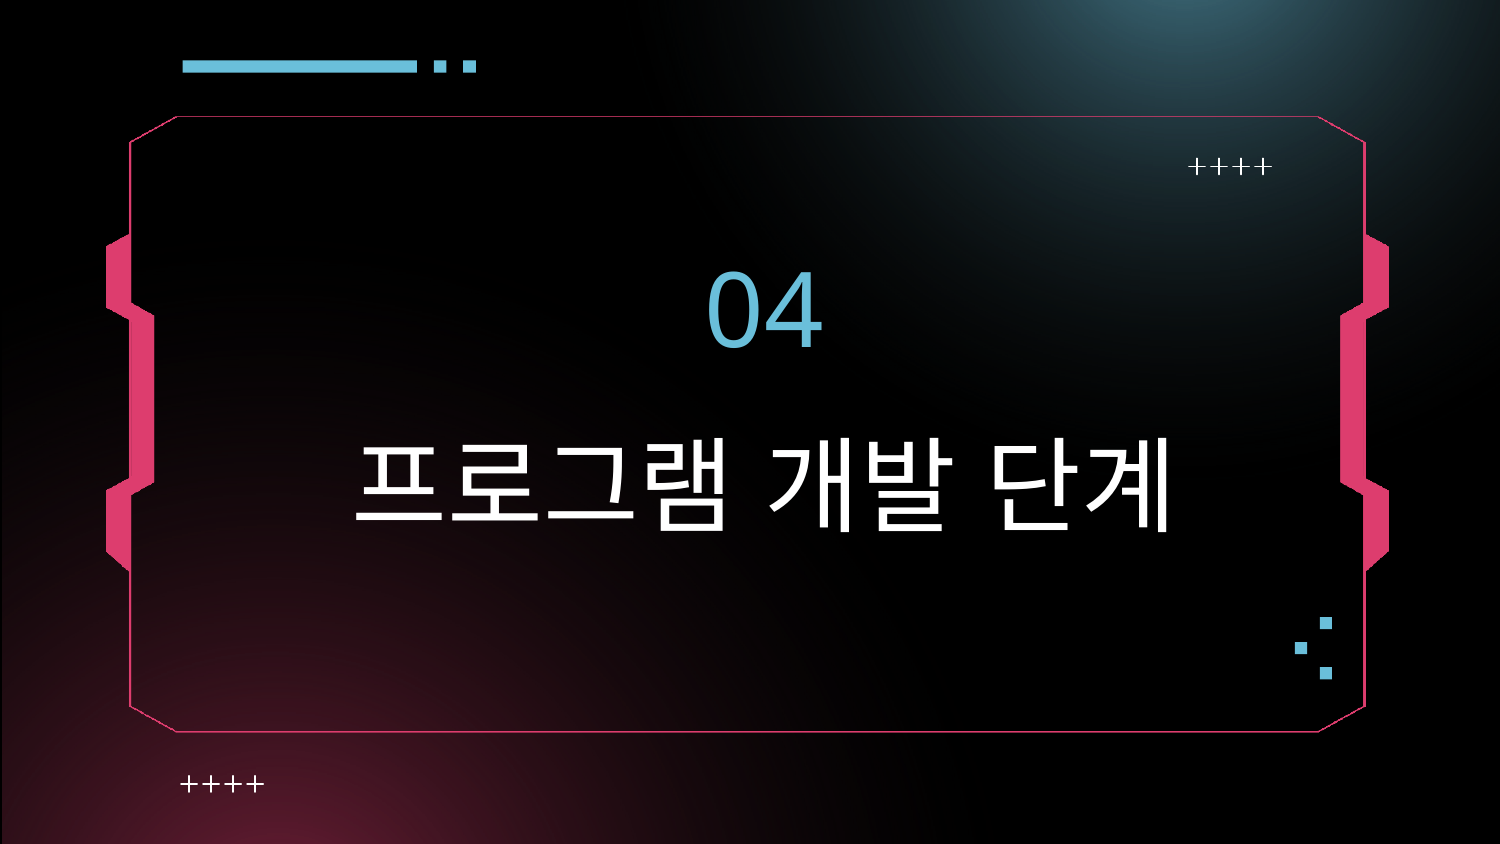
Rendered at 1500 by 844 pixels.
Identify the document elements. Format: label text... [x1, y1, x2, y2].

title 04 [660, 221, 869, 391]
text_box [1294, 616, 1333, 680]
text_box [1185, 155, 1275, 178]
title 프로그램 개발 단계 [287, 405, 1242, 587]
picture [0, 0, 1500, 844]
